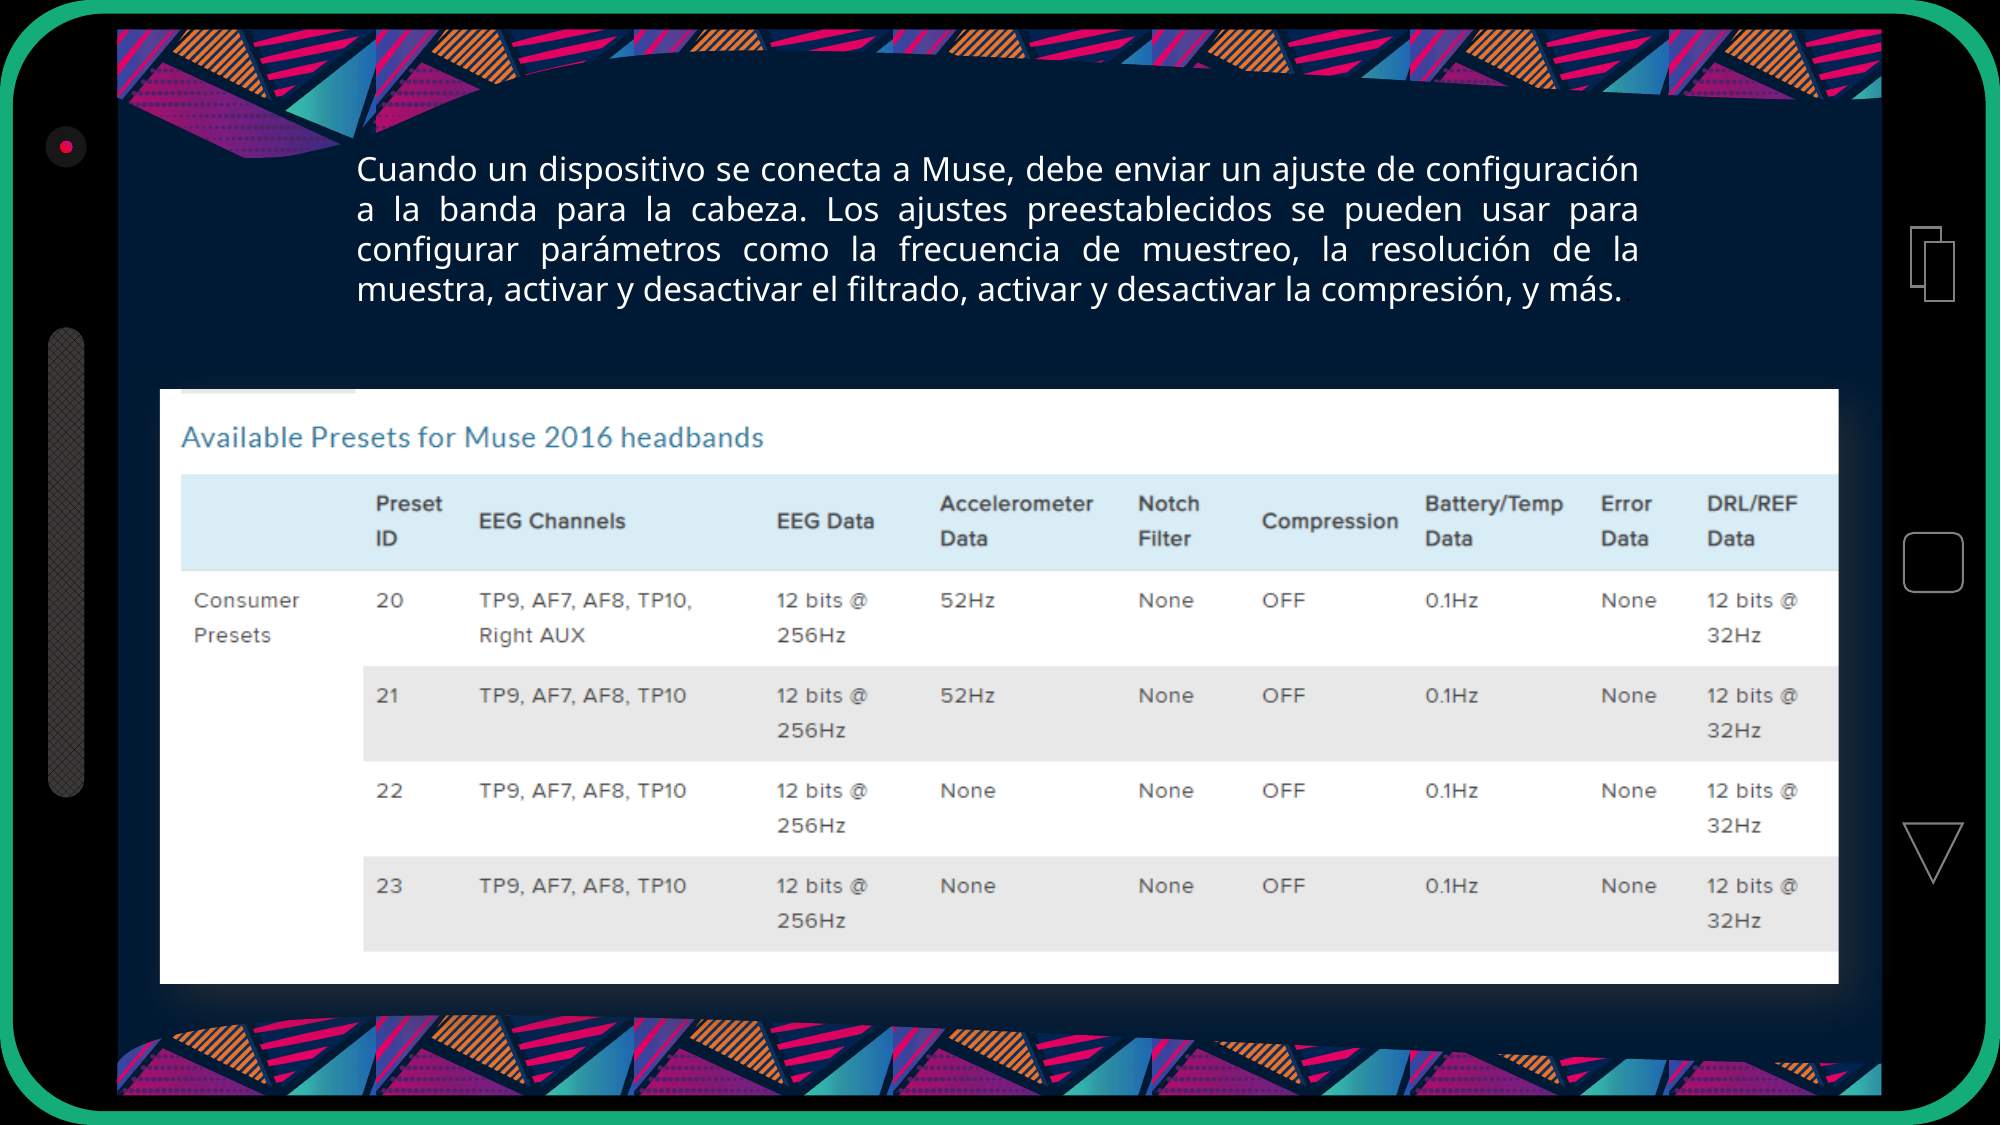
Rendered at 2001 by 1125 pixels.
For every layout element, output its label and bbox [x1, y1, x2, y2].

text_box [0, 0, 2000, 1125]
picture [159, 389, 1839, 984]
